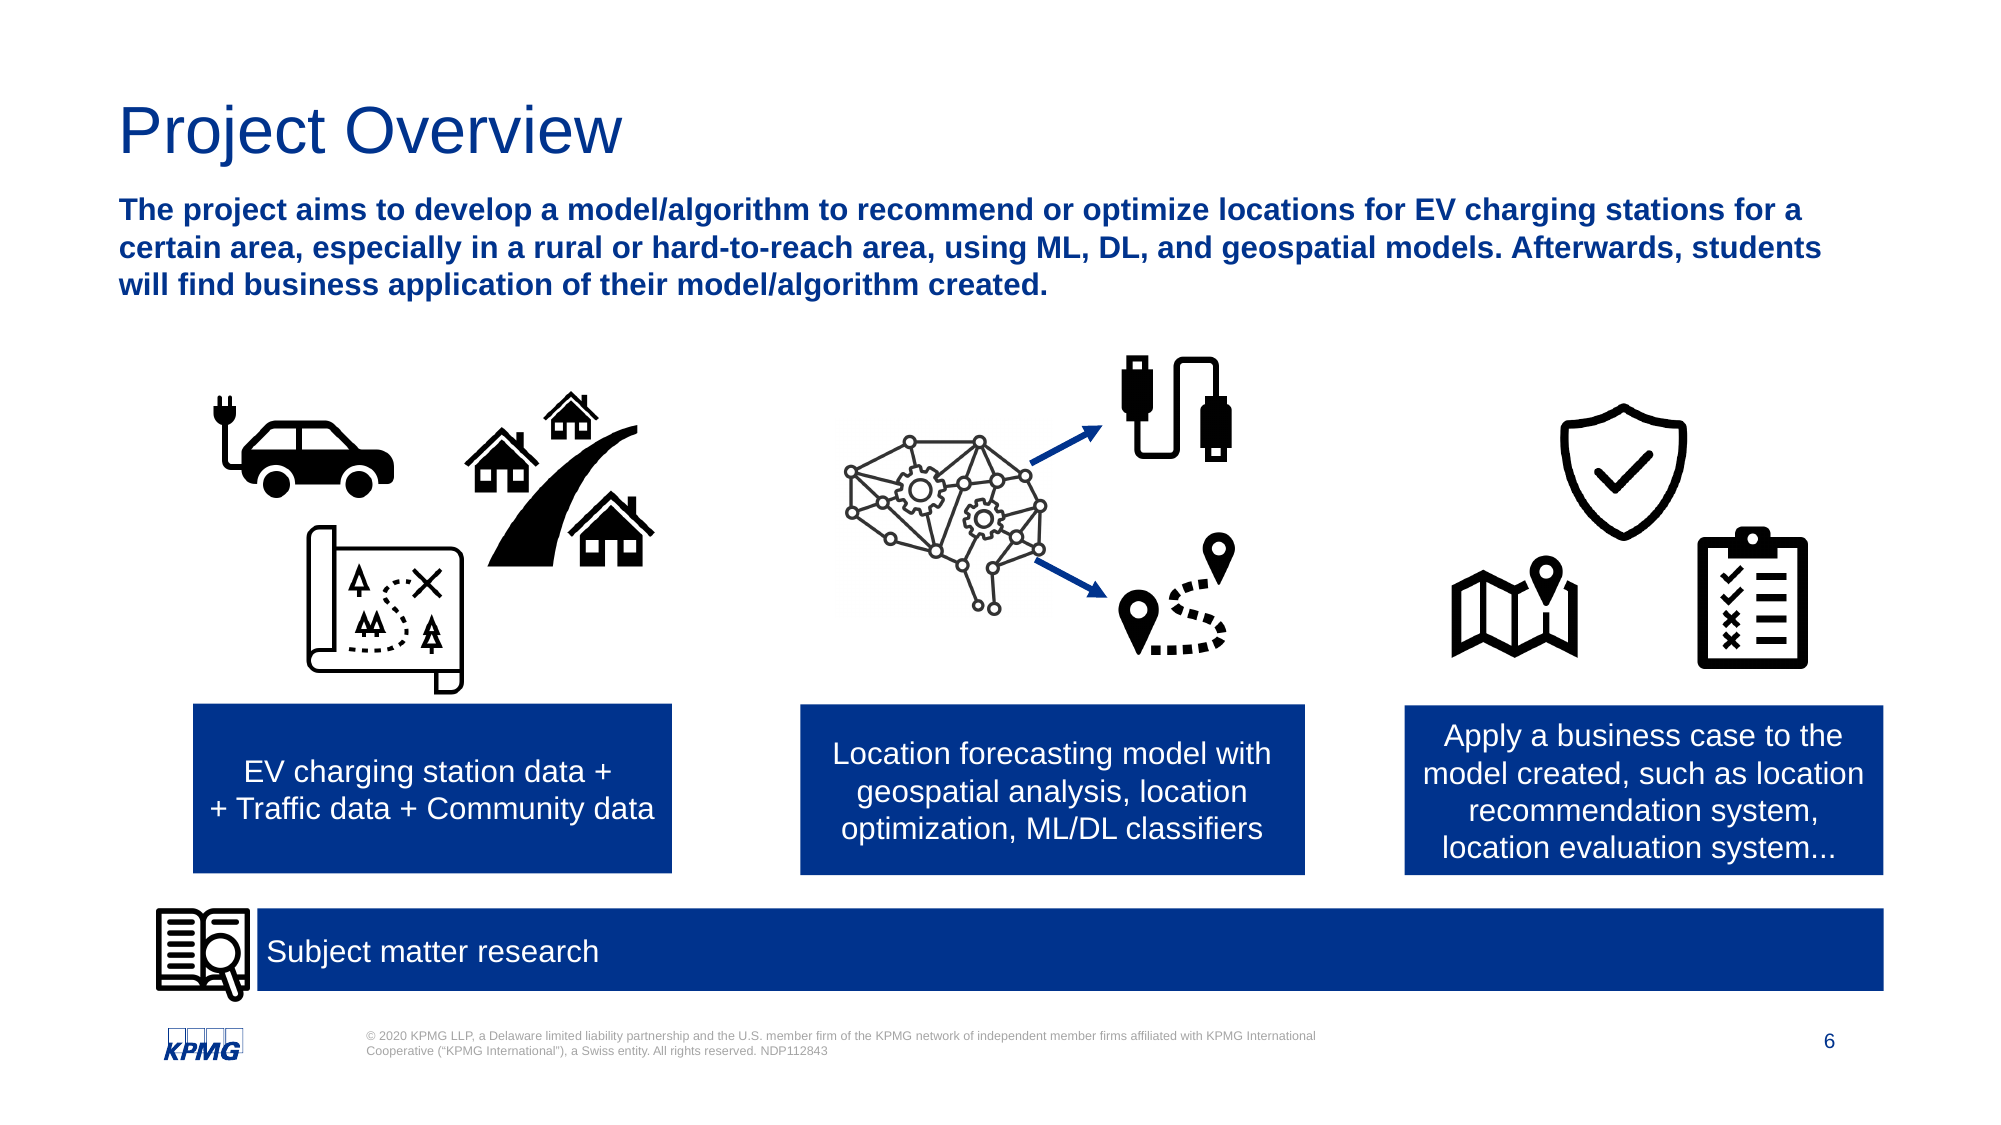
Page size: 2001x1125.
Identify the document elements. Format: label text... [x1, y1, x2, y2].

title Project Overview [118, 95, 1792, 184]
picture [205, 348, 660, 712]
text_box EV charging station data + + Traffic data + Community data [193, 703, 672, 874]
picture [155, 908, 250, 1003]
list The project aims to develop a model/algorithm to recommend or optimize locations for EV charging stations for a certain area, especially in a rural or hard-to-reach area, using ML, DL, and geospatial models. Afterwards, students will find business application of their model/algorithm created. [118, 189, 1838, 312]
picture [1439, 403, 1838, 683]
text_box Subject matter research [257, 908, 1884, 991]
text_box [1030, 425, 1095, 464]
text_box Apply a business case to the model created, such as location recommendation system, location evaluation system... [1404, 705, 1884, 876]
picture [1100, 520, 1252, 672]
text_box Location forecasting model with geospatial analysis, location optimization, ML/DL classifiers [800, 704, 1305, 876]
picture [1100, 332, 1252, 484]
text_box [1035, 559, 1095, 598]
picture [835, 418, 1053, 618]
